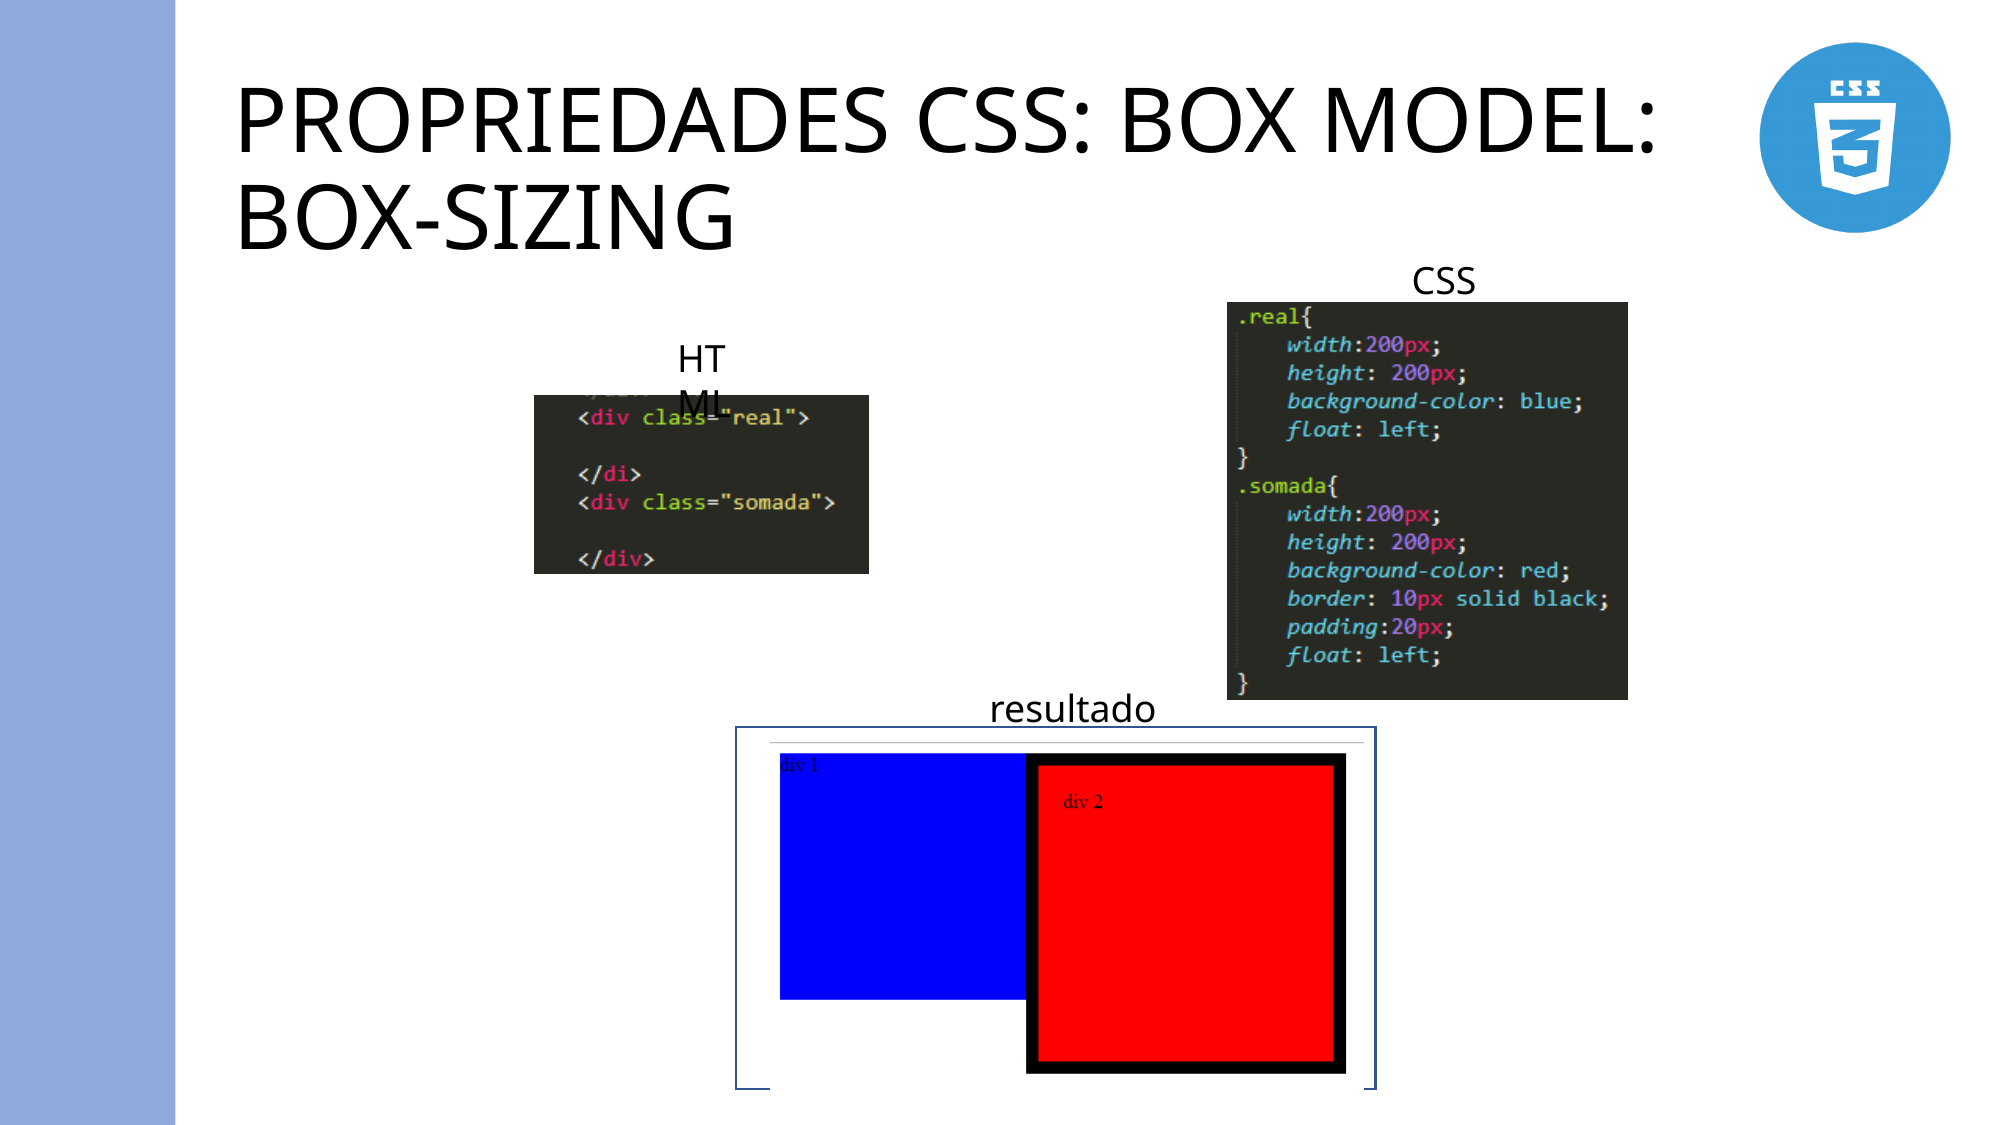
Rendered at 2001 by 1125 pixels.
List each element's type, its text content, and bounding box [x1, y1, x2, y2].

picture [1227, 302, 1628, 700]
text_box CSS [1396, 249, 1492, 302]
text_box [0, 0, 176, 1125]
picture [770, 741, 1364, 1094]
text_box resultado [974, 677, 1228, 726]
text_box [735, 726, 1377, 1090]
picture [1749, 32, 1961, 243]
text_box PROPRIEDADES CSS: BOX MODEL: BOX-SIZING [219, 67, 1863, 278]
text_box HTML [662, 327, 757, 395]
picture [534, 395, 869, 574]
